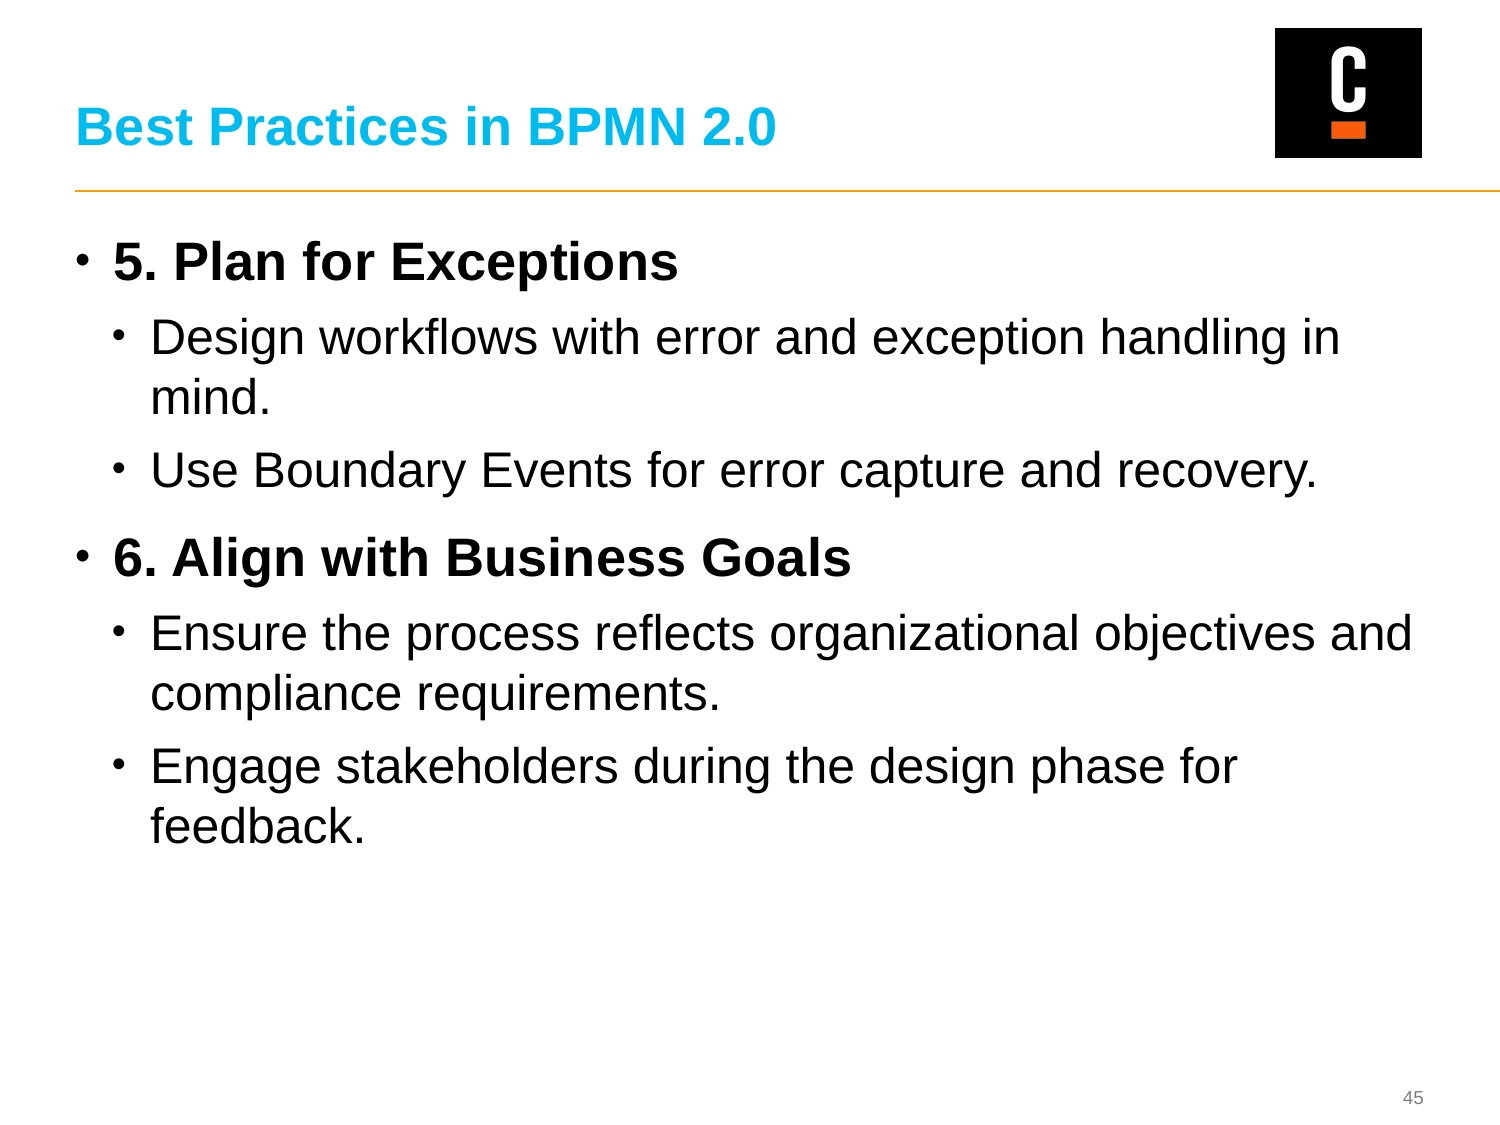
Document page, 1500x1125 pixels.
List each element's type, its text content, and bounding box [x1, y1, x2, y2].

title Best Practices in BPMN 2.0 [75, 27, 1422, 157]
list 5. Plan for Exceptions Design workflows with error and exception handling in mind. Use Boundary Events for error capture and recovery. 6. Align with Business Goals Ensure the process reflects organizational objectives and compliance requirements. Engage stakeholders during the design phase for feedback. [75, 226, 1425, 1018]
